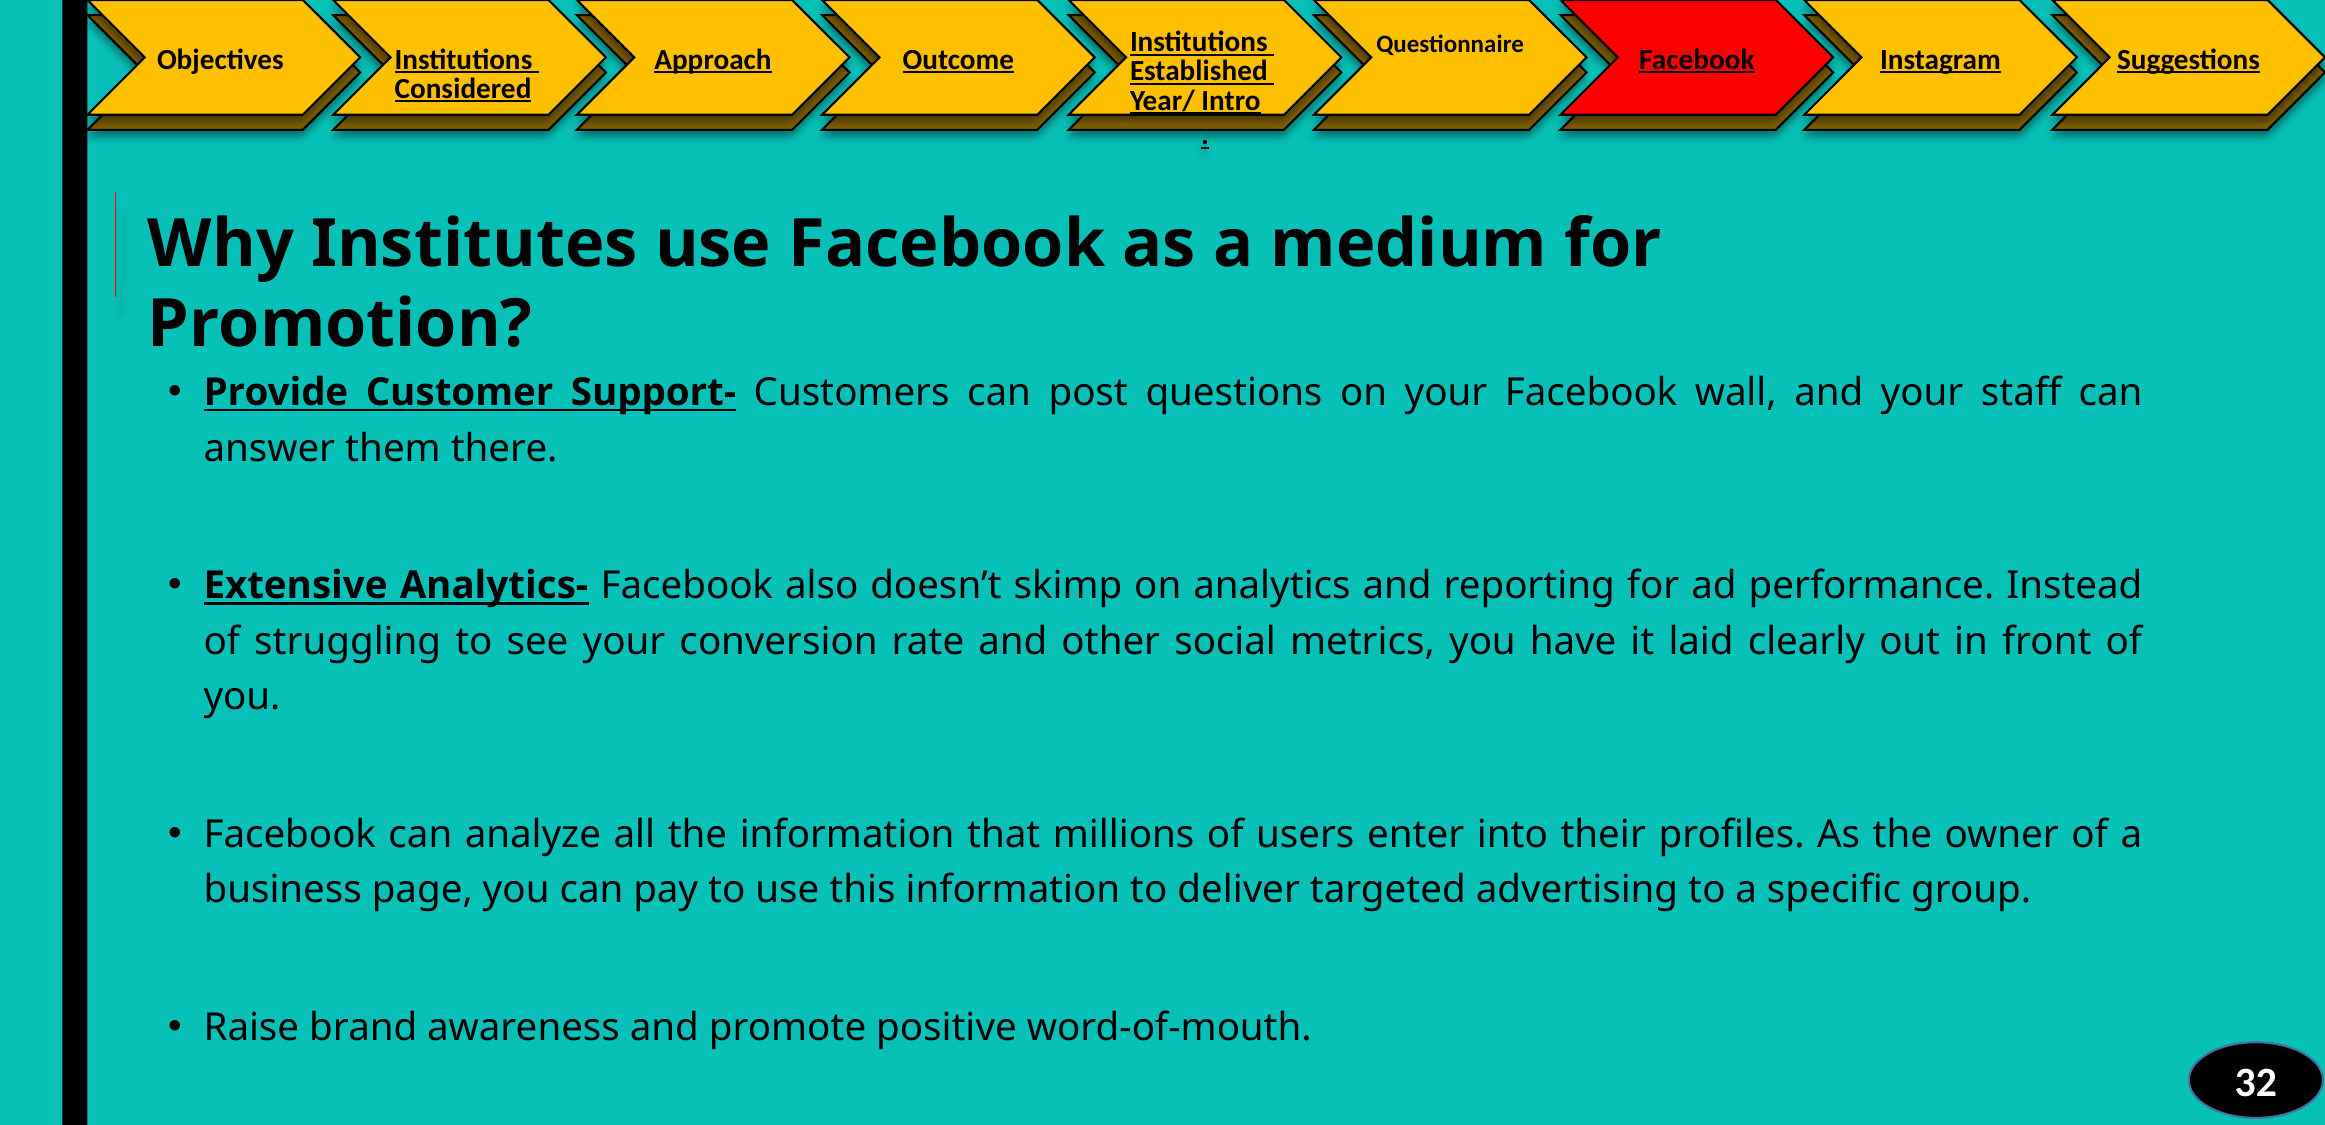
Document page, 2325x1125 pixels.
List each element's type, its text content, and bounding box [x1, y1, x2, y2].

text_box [333, 0, 606, 130]
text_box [822, 0, 1095, 130]
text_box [1313, 0, 1560, 130]
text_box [606, 0, 822, 130]
text_box [61, 0, 88, 1125]
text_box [1095, 0, 1313, 130]
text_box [87, 0, 333, 130]
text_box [2052, 0, 2325, 130]
text_box 32 [2187, 1041, 2325, 1119]
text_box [1560, 0, 1804, 130]
list Provide Customer Support- Customers can post questions on your Facebook wall, and your staff can answer them there. Extensive Analytics- Facebook also doesn’t skimp on analytics and reporting for ad performance. Instead of struggling to see your conversion rate and other social metrics, you have it laid clearly out in front of you. Facebook can analyze all the information that millions of users enter into their profiles. As the owner of a business page, you can pay to use this information to deliver targeted advertising to a specific group. Raise brand awareness and promote positive word-of-mouth. [153, 350, 2159, 1065]
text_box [1804, 0, 2052, 130]
text_box Why Institutes use Facebook as a medium for Promotion? [133, 192, 2013, 367]
